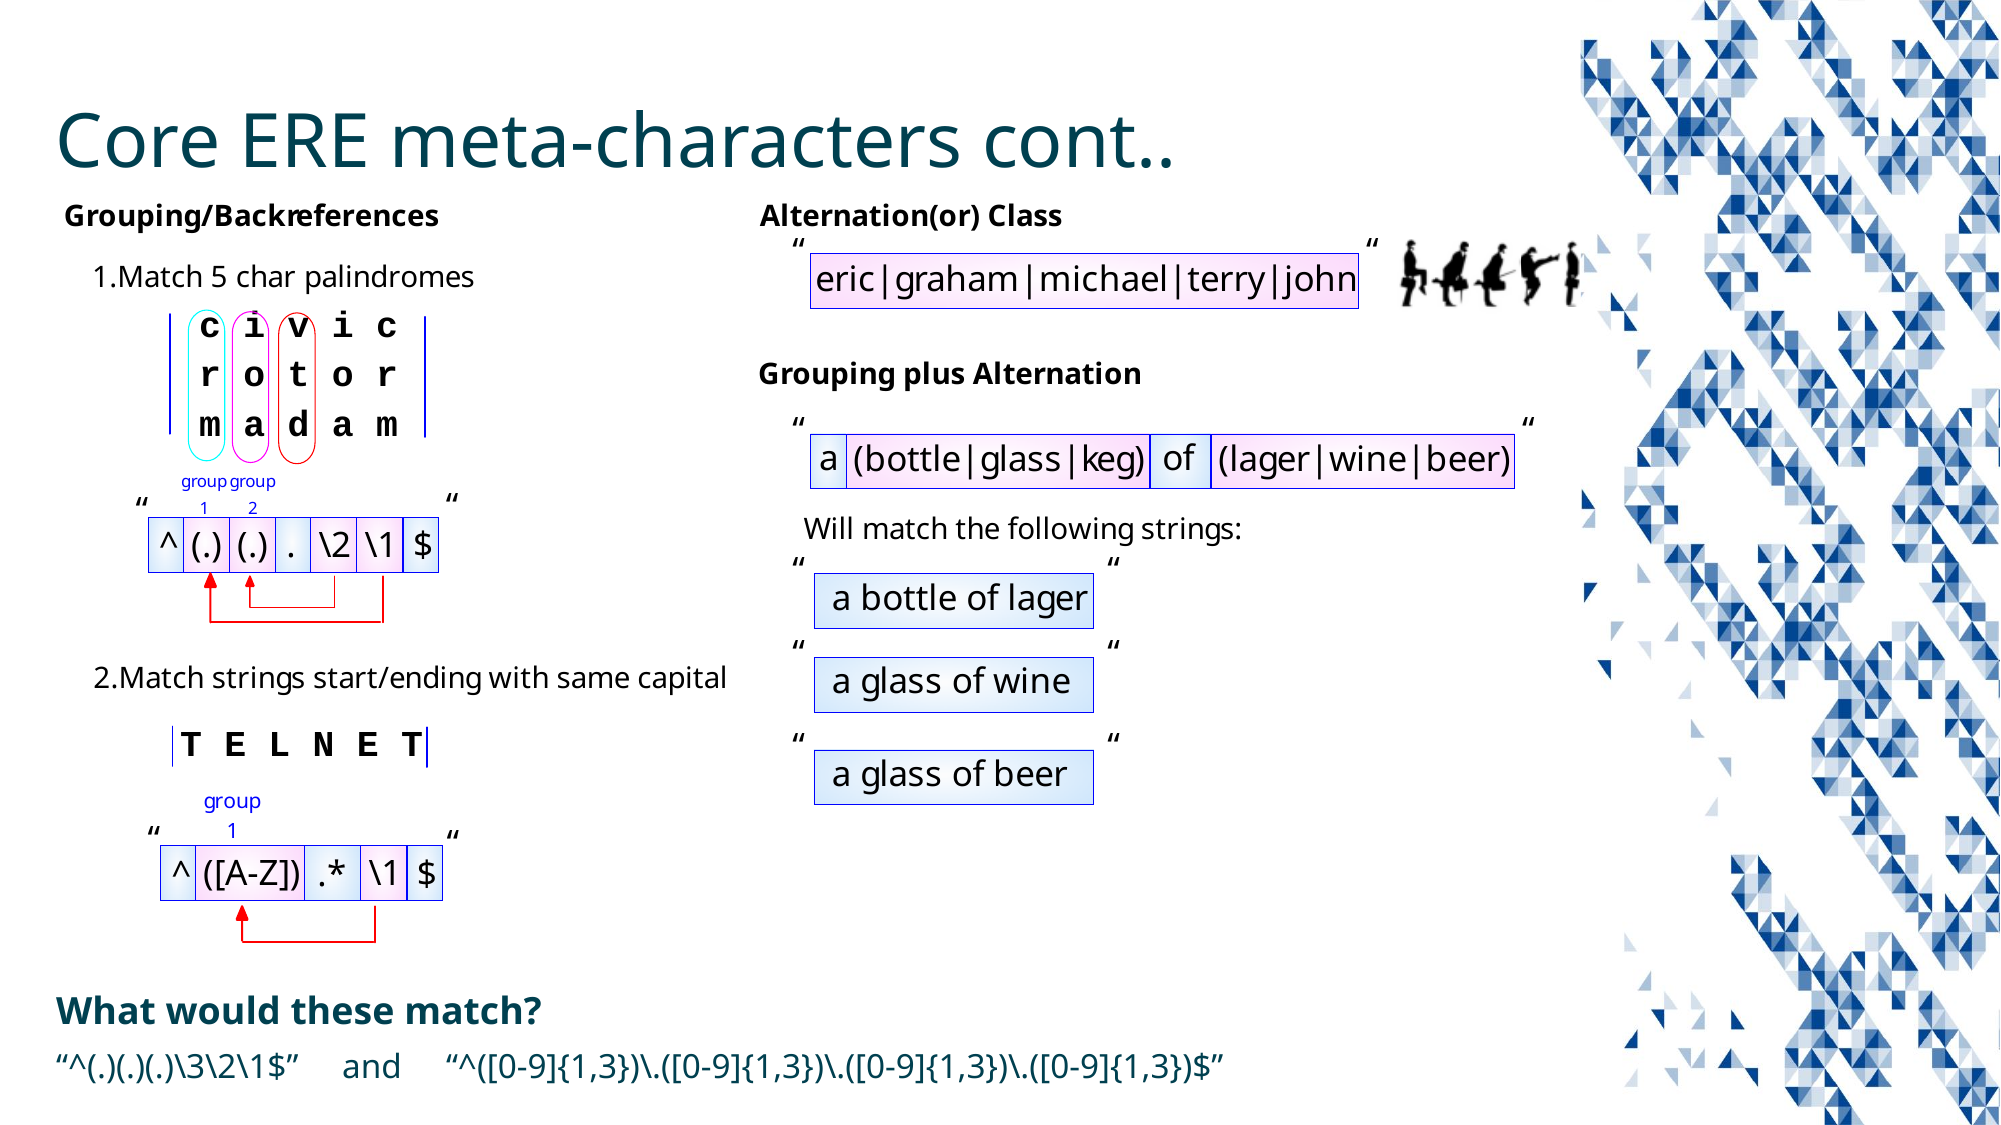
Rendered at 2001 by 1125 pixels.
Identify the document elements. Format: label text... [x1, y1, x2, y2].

title Core ERE meta-characters cont.. [55, 92, 1580, 225]
list What would these match? “^(.)(.)(.)\3\2\1$” and “^([0-9]{1,3})\.([0-9]{1,3})\.([0-9]{1,3})\.([0-9]{1,3})$” [56, 986, 1580, 1099]
picture [63, 0, 2000, 1125]
